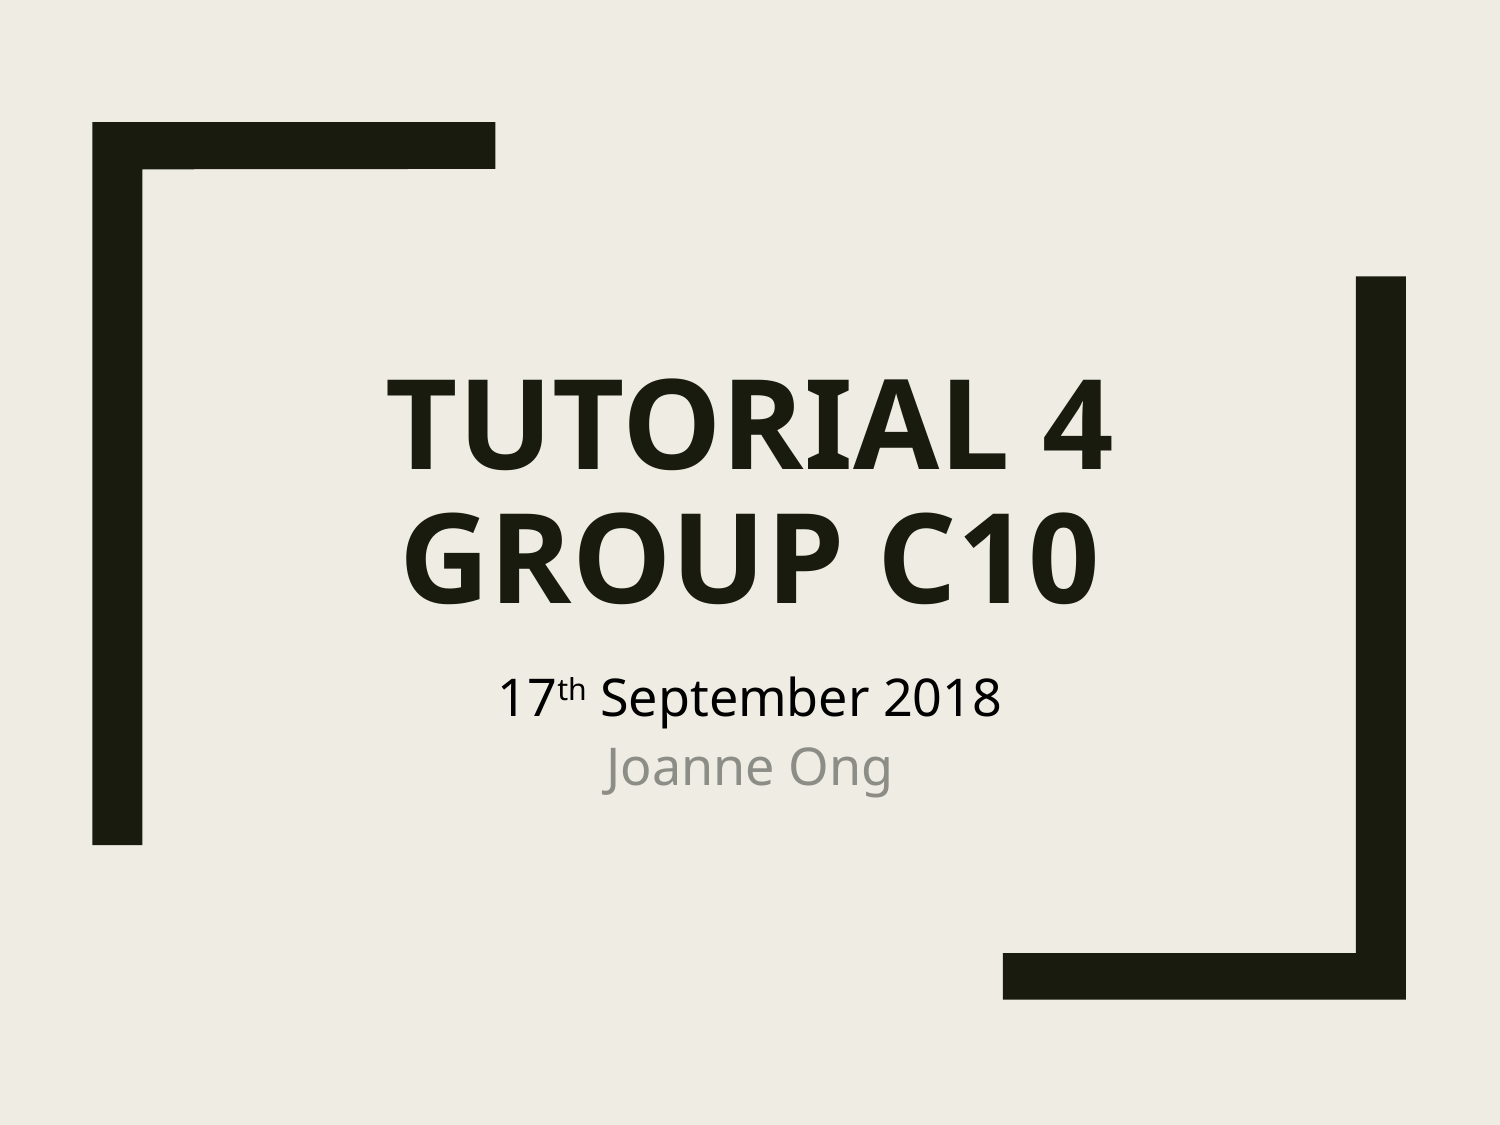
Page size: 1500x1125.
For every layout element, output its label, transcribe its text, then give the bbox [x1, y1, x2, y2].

title Tutorial 4 Group C10 [235, 293, 1265, 638]
subtitle 17th September 2018 Joanne Ong [329, 649, 1171, 828]
